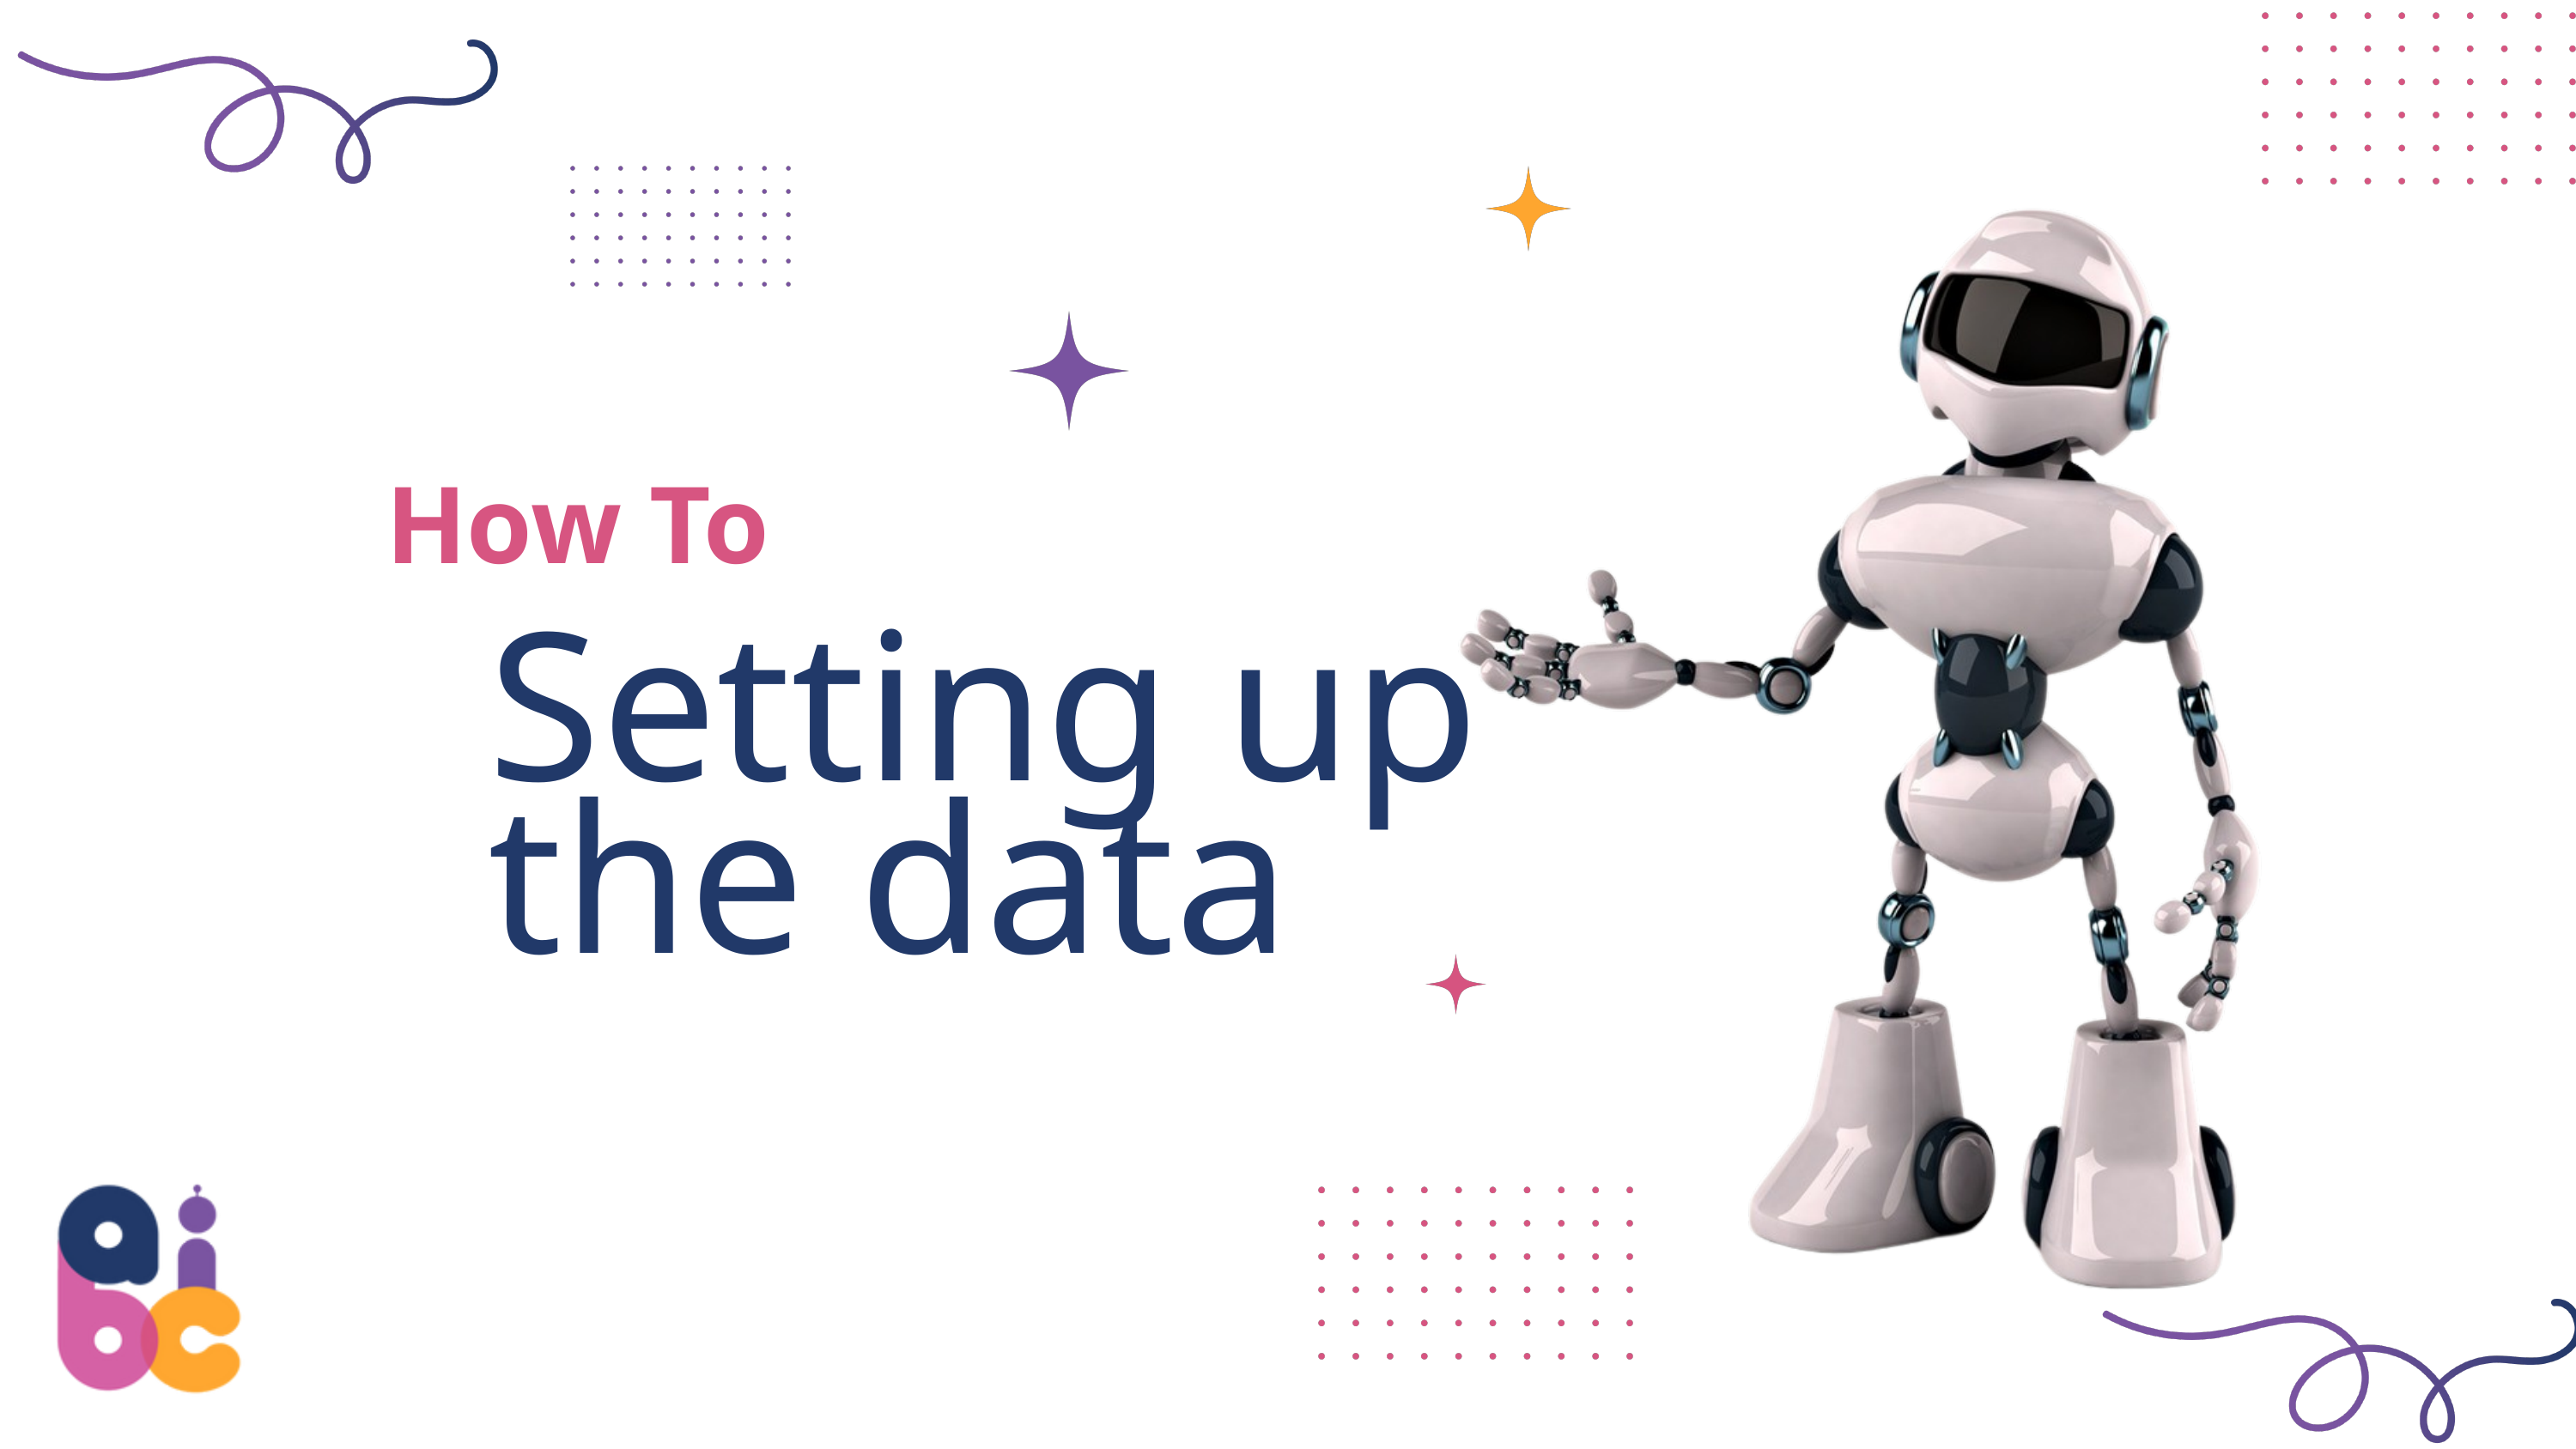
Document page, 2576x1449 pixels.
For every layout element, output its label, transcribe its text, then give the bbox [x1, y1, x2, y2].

picture [15, 1161, 264, 1410]
picture [570, 166, 792, 287]
picture [1008, 311, 1129, 432]
text_box Setting up the data [488, 649, 1426, 995]
text_box How To [386, 436, 1196, 585]
picture [1318, 11, 2576, 1444]
picture [15, 39, 501, 185]
